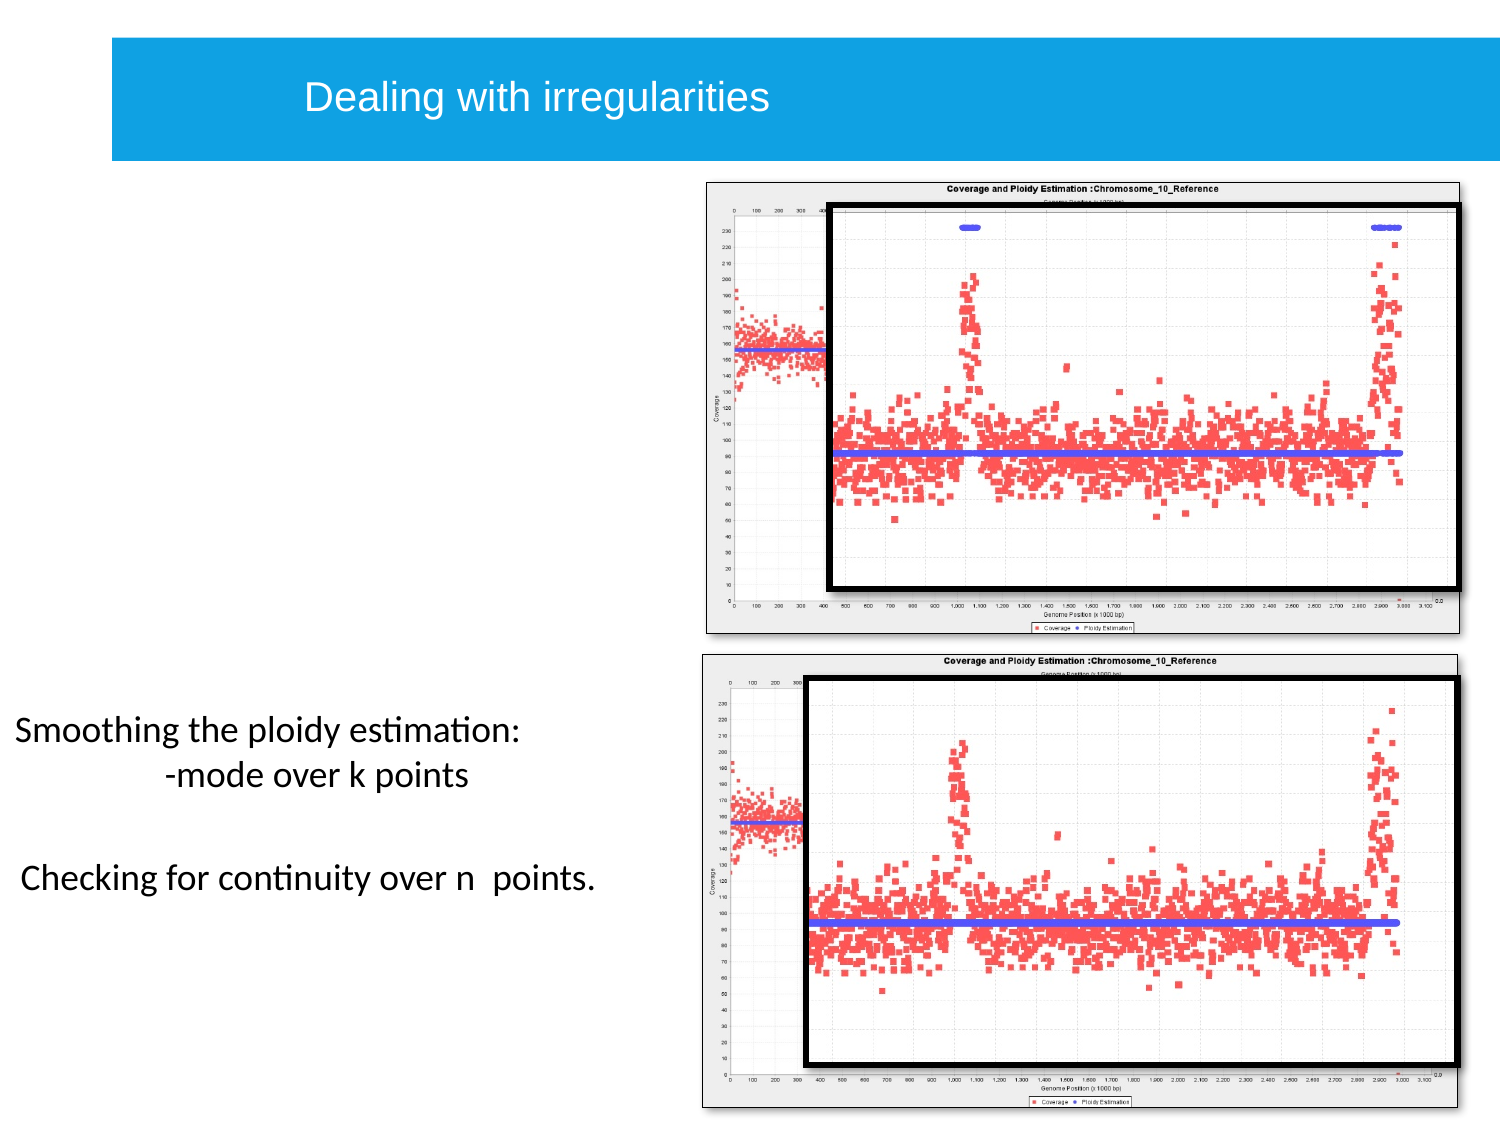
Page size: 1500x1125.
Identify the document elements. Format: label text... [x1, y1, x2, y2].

text_box Dealing with irregularities [289, 62, 1447, 138]
text_box Smoothing the ploidy estimation: -mode over k points [0, 697, 667, 848]
picture [706, 181, 1459, 634]
text_box Checking for continuity over n points. [5, 845, 672, 951]
text_box [112, 37, 1500, 161]
picture [702, 654, 1458, 1108]
